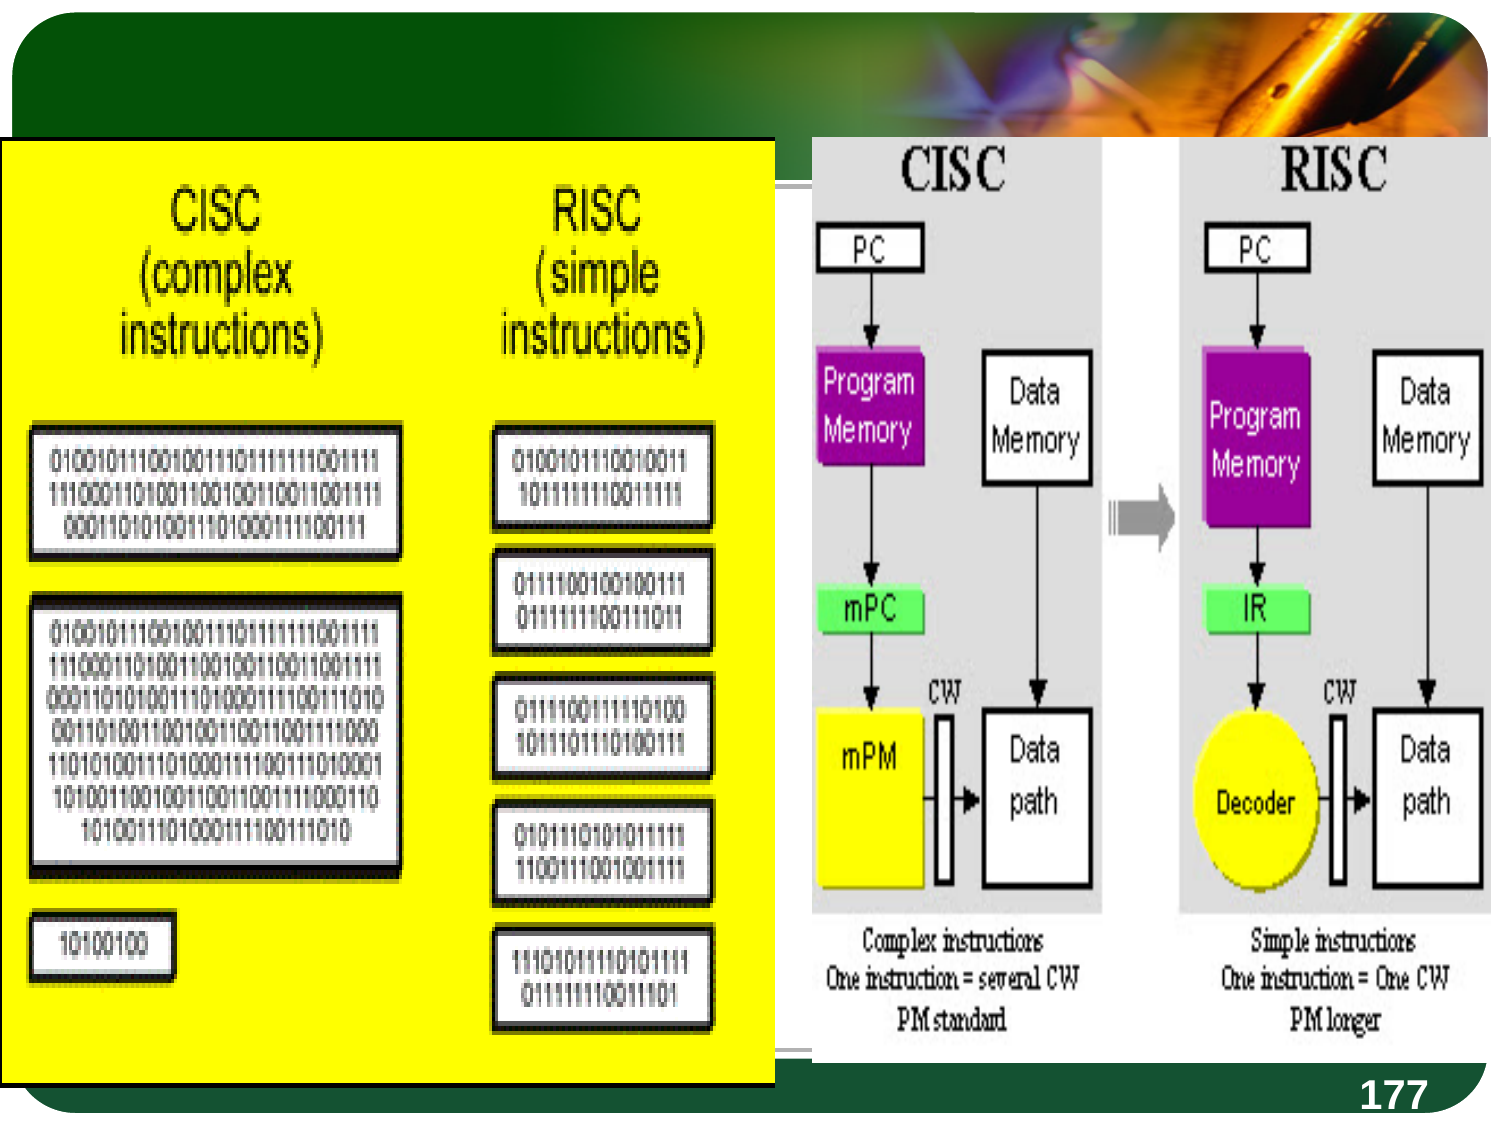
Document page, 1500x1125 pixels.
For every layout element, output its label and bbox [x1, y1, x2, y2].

list [812, 137, 1491, 1063]
picture [13, 13, 1487, 180]
list [0, 137, 776, 1088]
